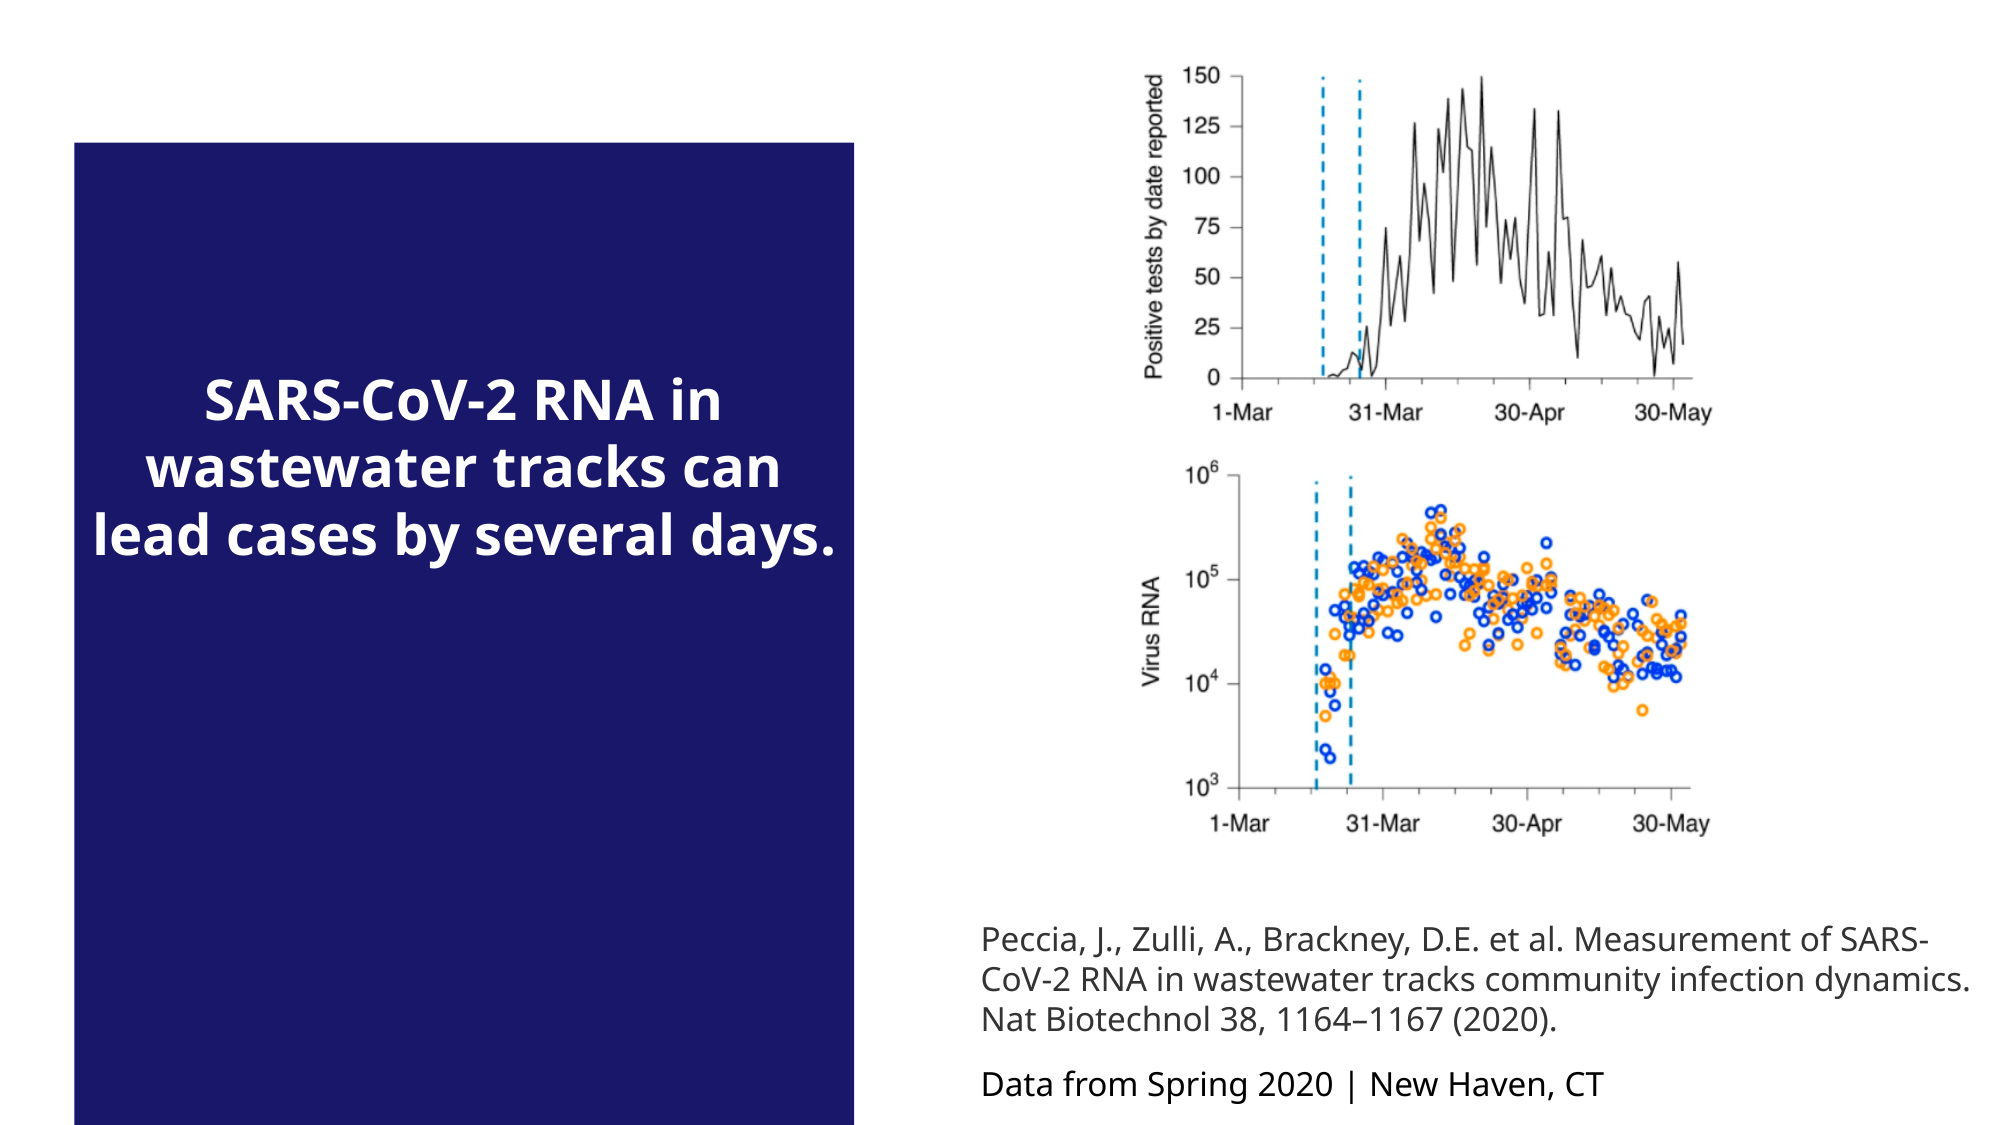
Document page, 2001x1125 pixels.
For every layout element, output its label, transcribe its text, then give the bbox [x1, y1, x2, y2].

picture [1128, 32, 1746, 850]
text_box [73, 142, 855, 1125]
text_box SARS-CoV-2 RNA in wastewater tracks can lead cases by several days. [74, 356, 855, 574]
text_box Peccia, J., Zulli, A., Brackney, D.E. et al. Measurement of SARS-CoV-2 RNA in wastewater tracks community infection dynamics. Nat Biotechnol 38, 1164–1167 (2020). Data from Spring 2020 | New Haven, CT [965, 910, 2000, 1125]
